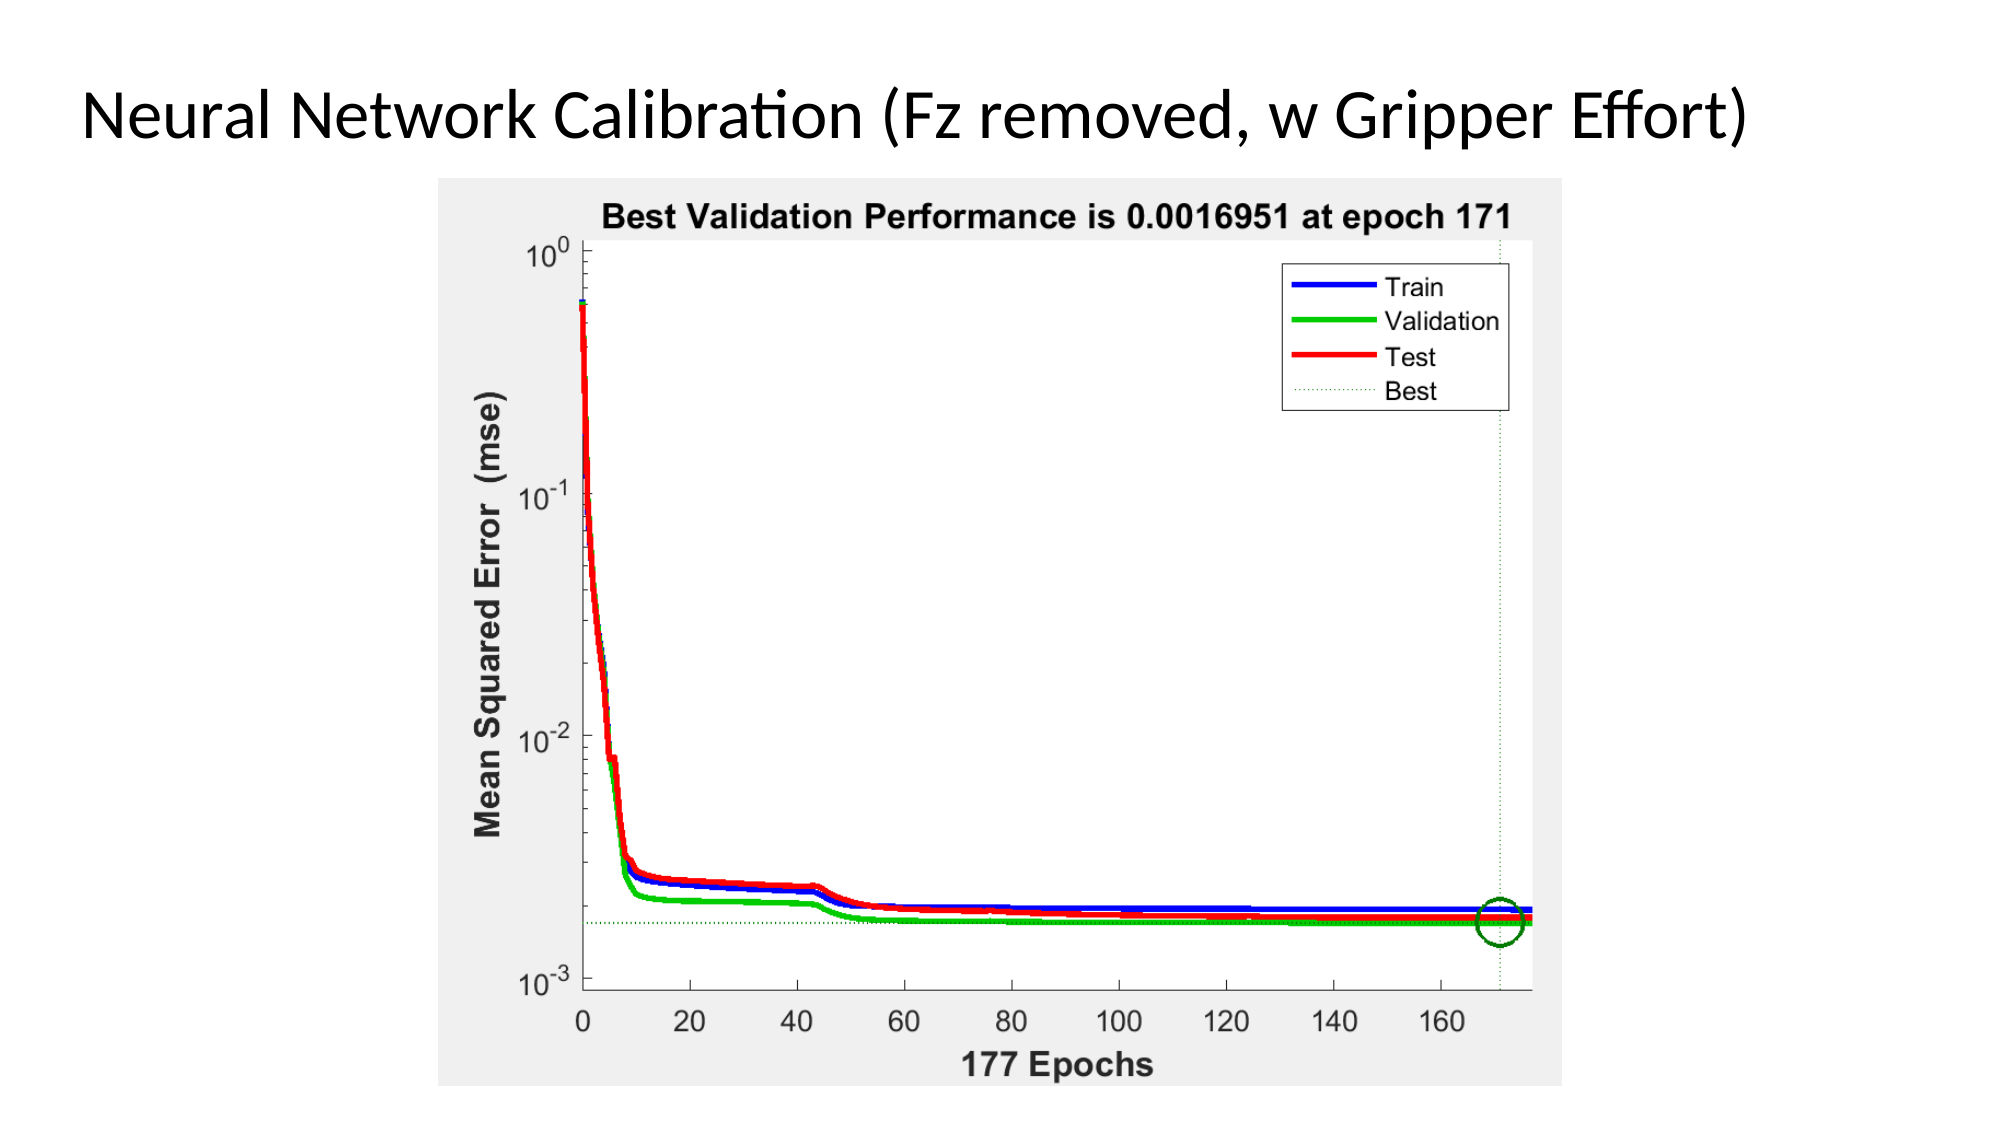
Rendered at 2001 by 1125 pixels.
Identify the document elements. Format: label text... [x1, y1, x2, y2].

picture [438, 178, 1562, 1086]
text_box Neural Network Calibration (Fz removed, w Gripper Effort) [66, 60, 1886, 161]
